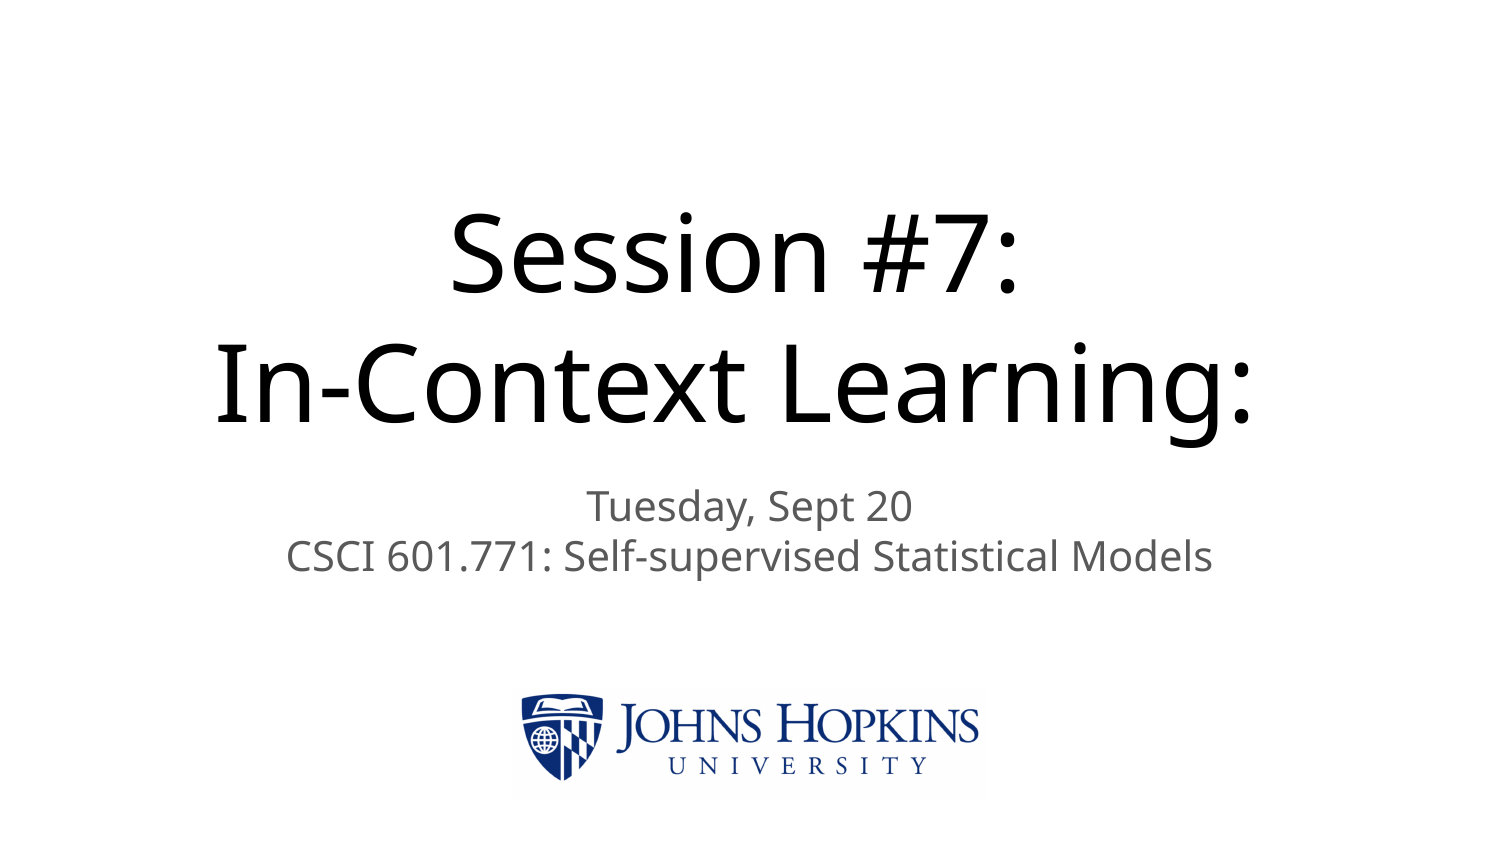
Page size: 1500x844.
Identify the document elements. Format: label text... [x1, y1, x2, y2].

subtitle Tuesday, Sept 20 CSCI 601.771: Self-supervised Statistical Models [51, 464, 1449, 595]
title Session #7: In-Context Learning: [51, 122, 1449, 459]
picture [511, 685, 989, 802]
